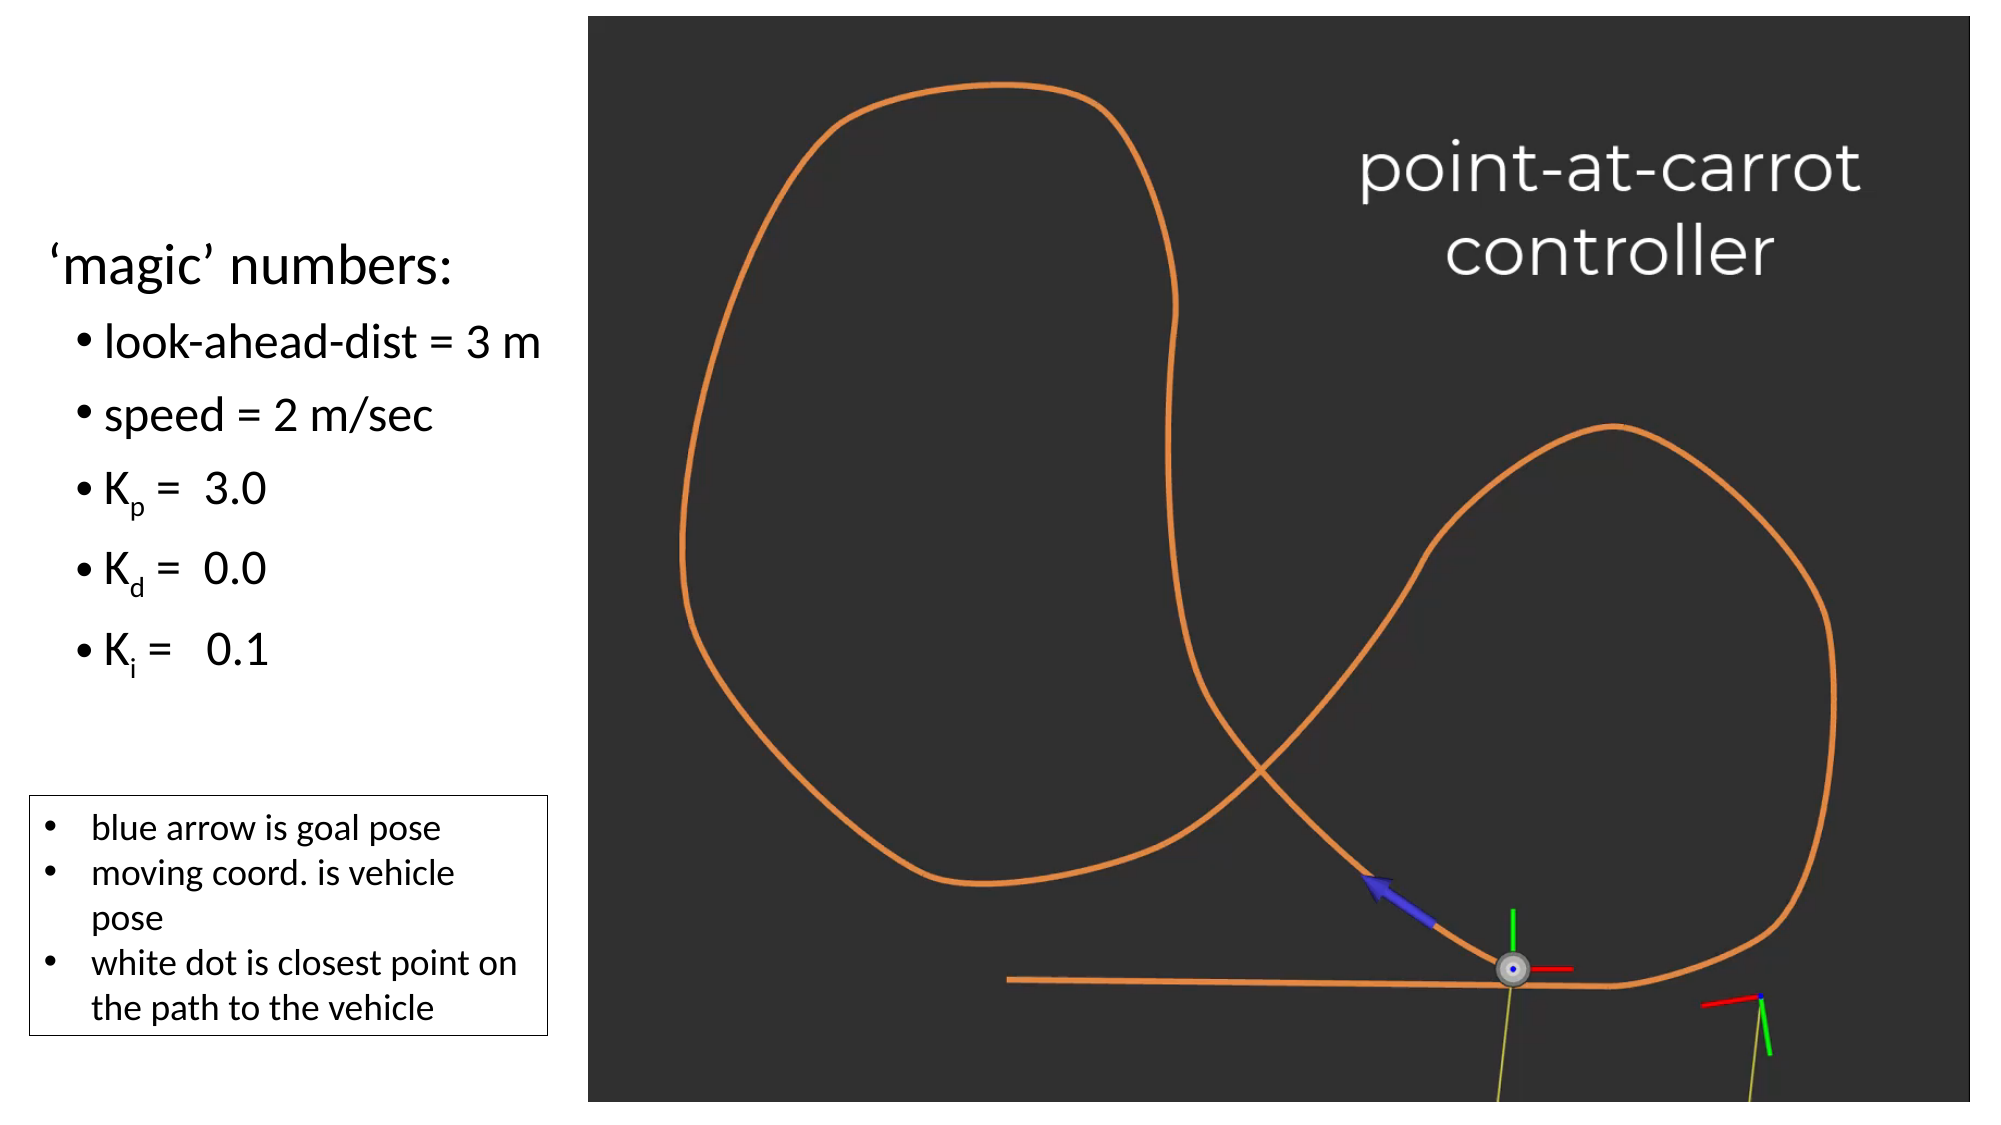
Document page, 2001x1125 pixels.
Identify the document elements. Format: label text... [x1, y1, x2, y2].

text_box ‘magic’ numbers: look-ahead-dist = 3 m speed = 2 m/sec Kp = 3.0 Kd = 0.0 Ki = 0.1 [32, 219, 558, 692]
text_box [587, 16, 1971, 1103]
text_box blue arrow is goal pose moving coord. is vehicle pose white dot is closest point on the path to the vehicle [29, 795, 548, 1036]
